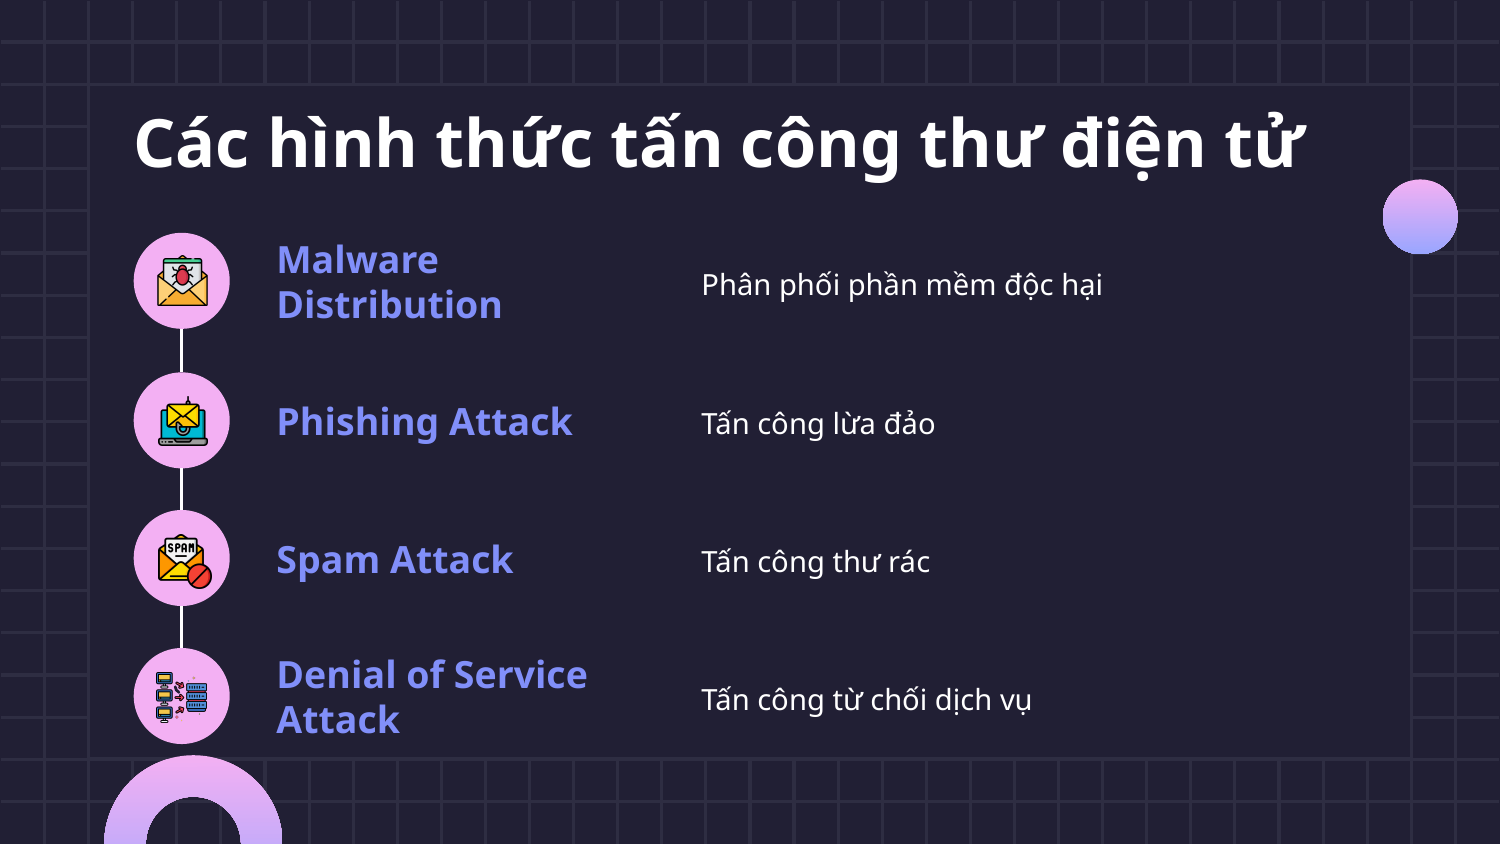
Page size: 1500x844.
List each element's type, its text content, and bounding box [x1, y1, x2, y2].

text_box Spam Attack [261, 512, 687, 604]
text_box [133, 232, 230, 329]
text_box [133, 510, 230, 606]
title Các hình thức tấn công thư điện tử [118, 85, 1382, 250]
picture [158, 395, 209, 446]
text_box Tấn công thư rác [686, 500, 1367, 616]
text_box Denial of Service Attack [261, 650, 687, 742]
text_box [133, 372, 230, 469]
text_box [1382, 179, 1458, 255]
picture [156, 672, 207, 723]
text_box Tấn công lừa đảo [686, 362, 1367, 479]
text_box Malware Distribution [261, 235, 687, 327]
text_box Phân phối phần mềm độc hại [686, 222, 1367, 340]
picture [157, 255, 208, 306]
text_box Tấn công từ chối dịch vụ [686, 637, 1367, 755]
picture [158, 534, 213, 589]
text_box [133, 648, 230, 745]
text_box Phishing Attack [261, 374, 687, 467]
